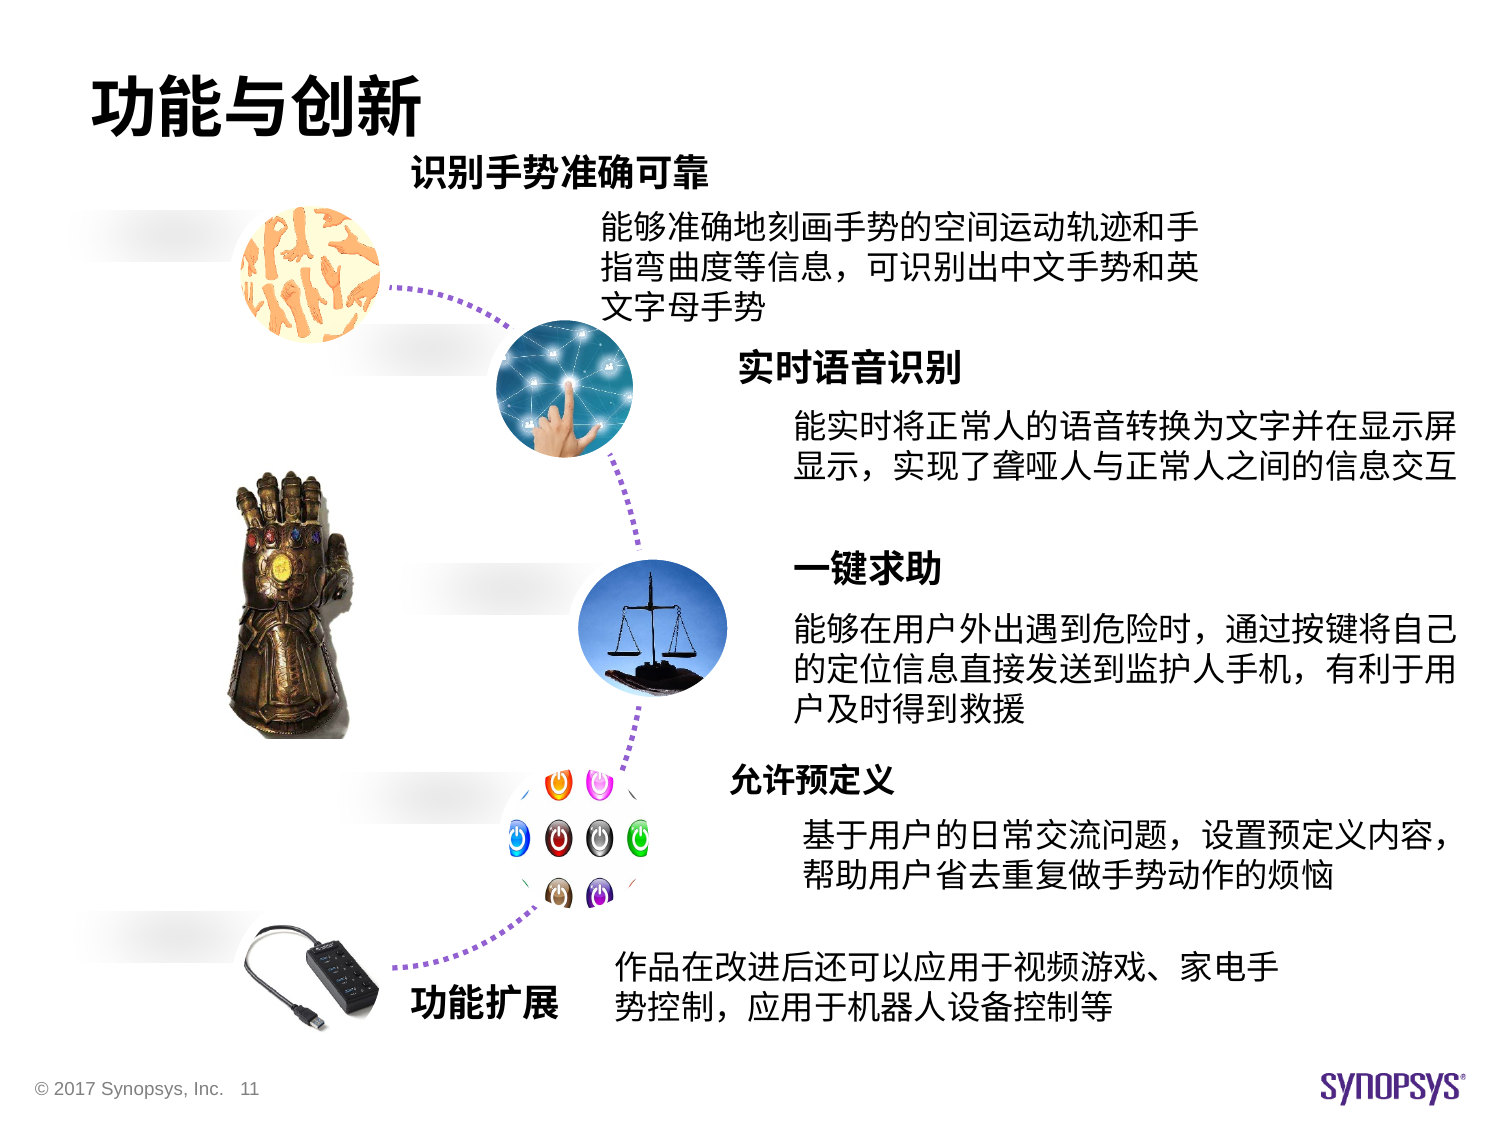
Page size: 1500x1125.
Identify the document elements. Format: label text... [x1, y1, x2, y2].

text_box 基于用户的日常交流问题，设置预定义内容，帮助用户省去重复做手势动作的烦恼 [787, 807, 1484, 902]
text_box 功能扩展 [395, 971, 600, 1032]
text_box 作品在改进后还可以应用于视频游戏、家电手势控制，应用于机器人设备控制等 [600, 938, 1296, 1034]
text_box 允许预定义 [714, 751, 969, 807]
picture [234, 200, 386, 349]
title 功能与创新 [75, 11, 1500, 199]
text_box 一键求助 [778, 537, 1256, 598]
text_box 实时语音识别 [722, 336, 1125, 397]
picture [572, 554, 733, 703]
picture [503, 763, 655, 915]
text_box 能够在用户外出遇到危险时，通过按键将自己的定位信息直接发送到监护人手机，有利于用户及时得到救援 [778, 601, 1500, 736]
text_box 能实时将正常人的语音转换为文字并在显示屏显示，实现了聋哑人与正常人之间的信息交互 [778, 398, 1500, 493]
picture [237, 901, 386, 1051]
text_box [391, 287, 489, 324]
picture [1321, 1073, 1466, 1108]
text_box 能够准确地刻画手势的空间运动轨迹和手指弯曲度等信息，可识别出中文手势和英文字母手势 [586, 198, 1231, 334]
picture [490, 314, 639, 464]
text_box [386, 821, 516, 968]
text_box [386, 376, 640, 773]
text_box 识别手势准确可靠 [395, 141, 1100, 202]
picture [165, 459, 399, 739]
